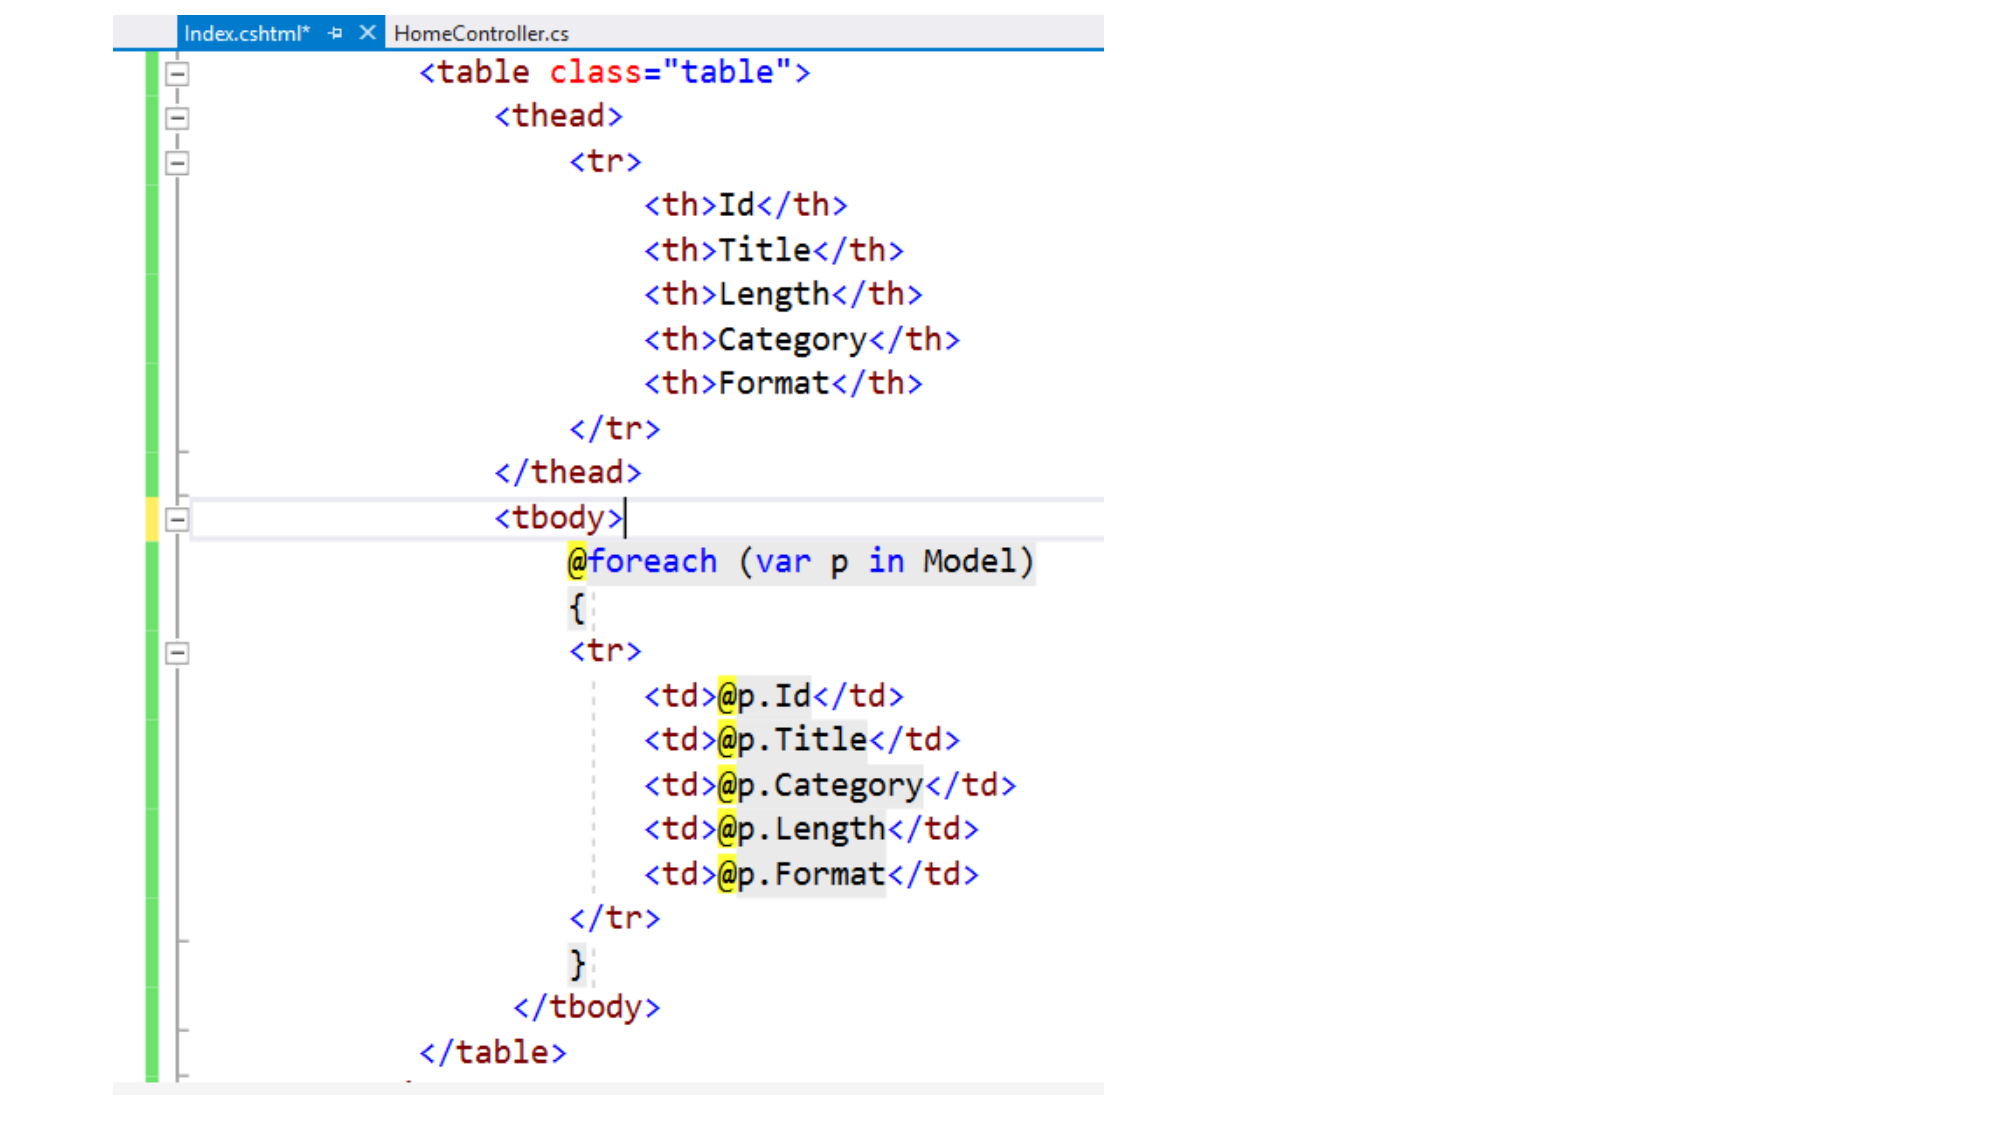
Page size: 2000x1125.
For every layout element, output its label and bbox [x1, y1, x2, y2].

picture [113, 15, 1104, 1095]
